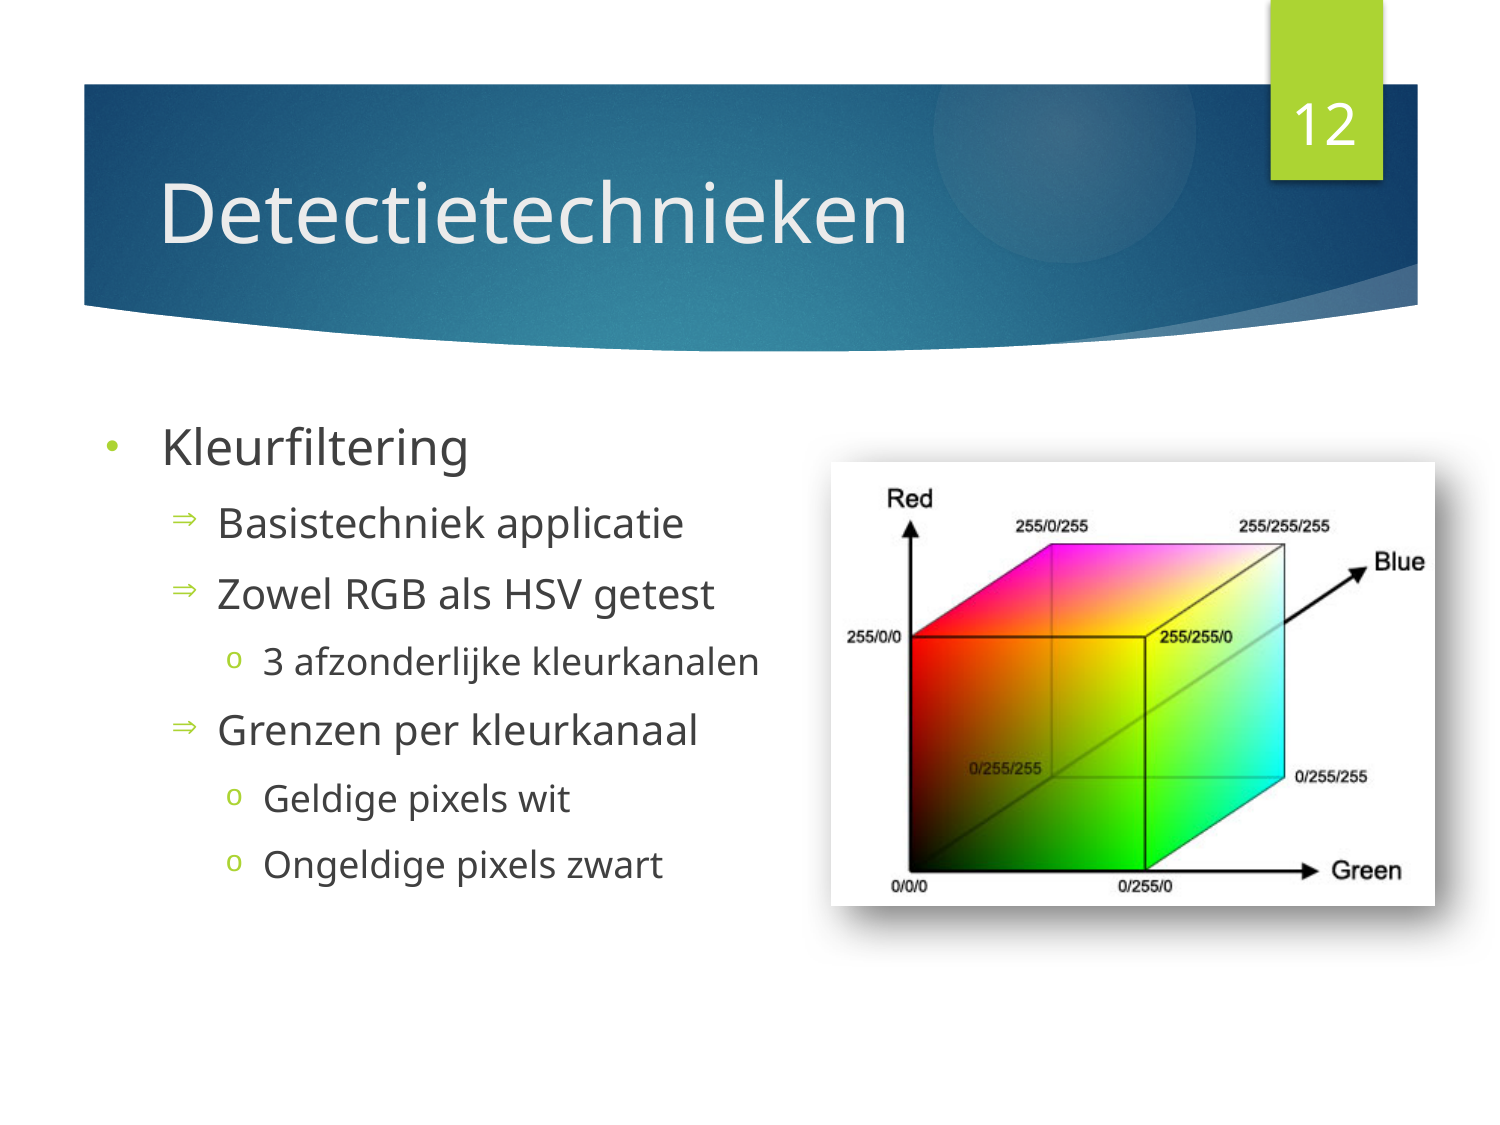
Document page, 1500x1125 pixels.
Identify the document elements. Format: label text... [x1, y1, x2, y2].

title Detectietechnieken [142, 152, 1183, 269]
slide_number 12 [1259, 48, 1390, 175]
list Kleurfiltering Basistechniek applicatie Zowel RGB als HSV getest 3 afzonderlijke kleurkanalen Grenzen per kleurkanaal Geldige pixels wit Ongeldige pixels zwart [90, 408, 1325, 1093]
picture [831, 461, 1435, 906]
